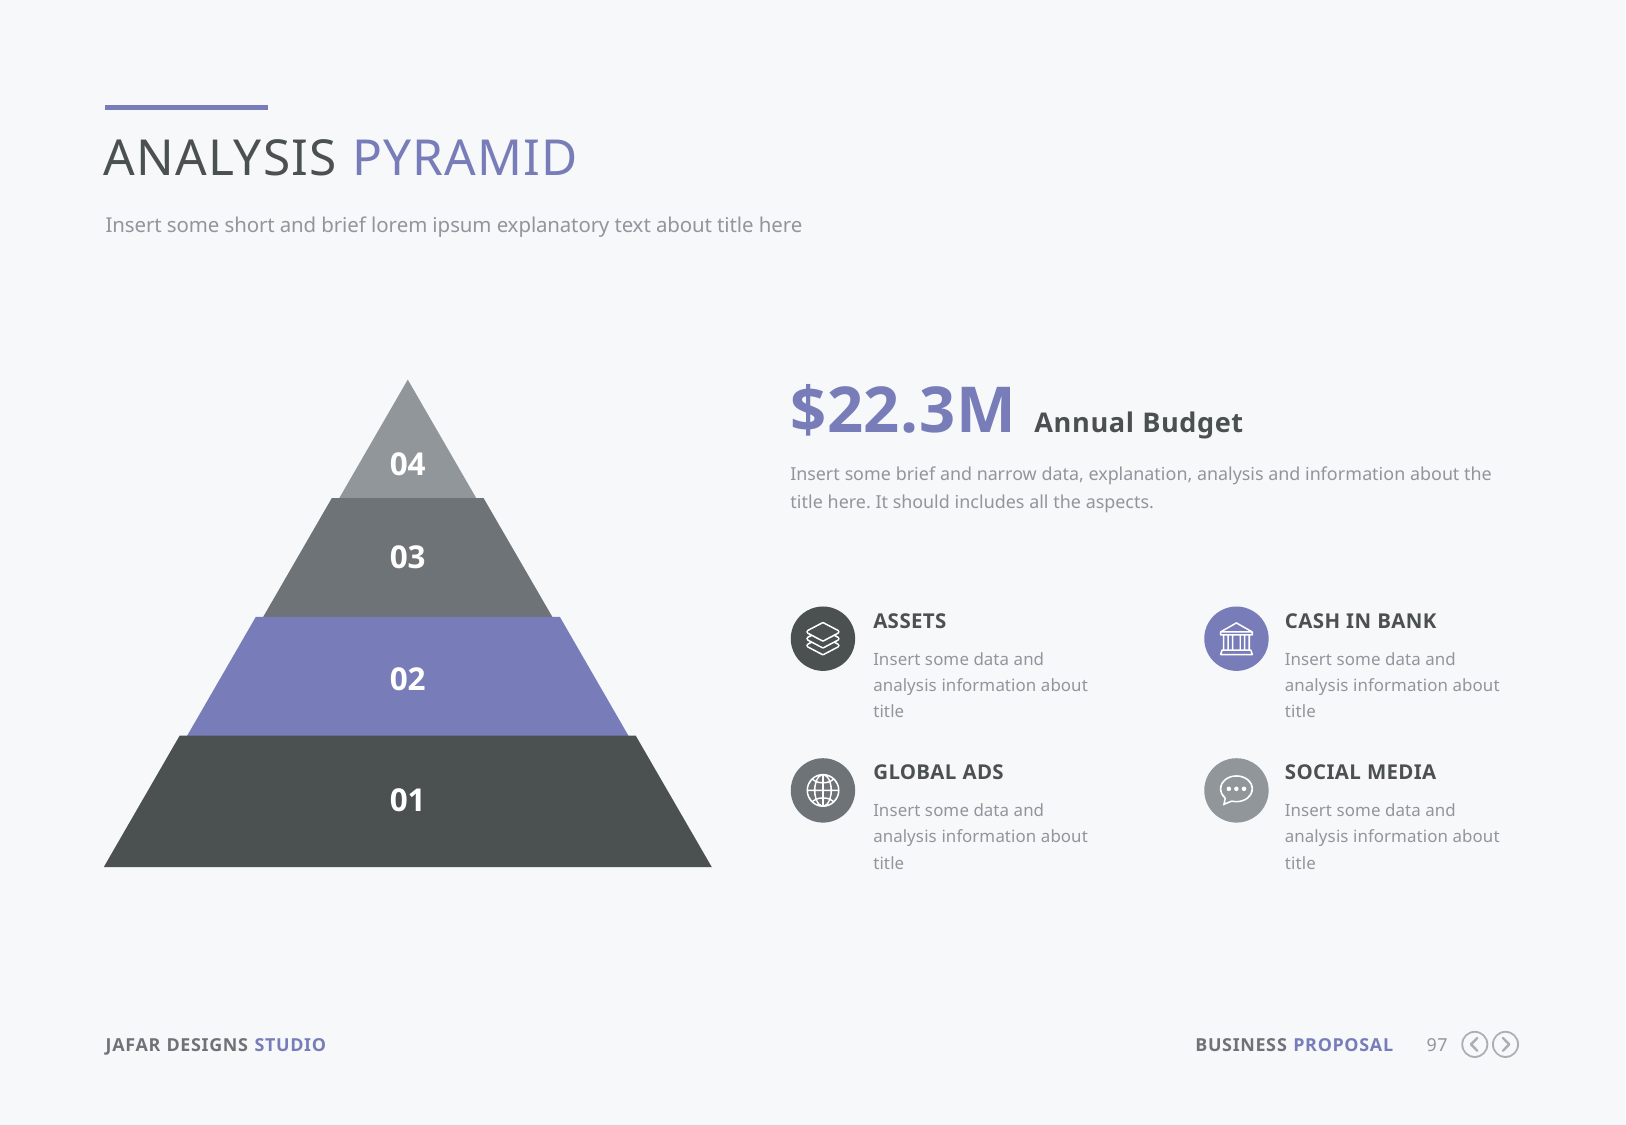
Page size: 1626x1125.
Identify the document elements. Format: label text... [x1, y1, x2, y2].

text_box $22.3M Annual Budget [790, 369, 1514, 446]
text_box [873, 607, 1108, 696]
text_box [873, 759, 1108, 847]
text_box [790, 758, 856, 823]
text_box [263, 498, 552, 616]
list Analysis pyramid [103, 125, 1518, 188]
list Insert some short and brief lorem ipsum explanatory text about title here [105, 209, 1519, 241]
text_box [1204, 758, 1269, 823]
text_box [339, 379, 477, 498]
text_box 04 [372, 444, 443, 483]
text_box Insert some brief and narrow data, explanation, analysis and information about the title here. It should includes all the aspects. [790, 455, 1518, 512]
text_box 01 [372, 779, 443, 818]
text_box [1285, 759, 1519, 847]
text_box [187, 616, 629, 735]
text_box 02 [372, 658, 443, 697]
text_box 03 [372, 537, 443, 576]
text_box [1285, 607, 1519, 696]
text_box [790, 606, 856, 671]
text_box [1204, 606, 1269, 671]
text_box [103, 735, 712, 868]
